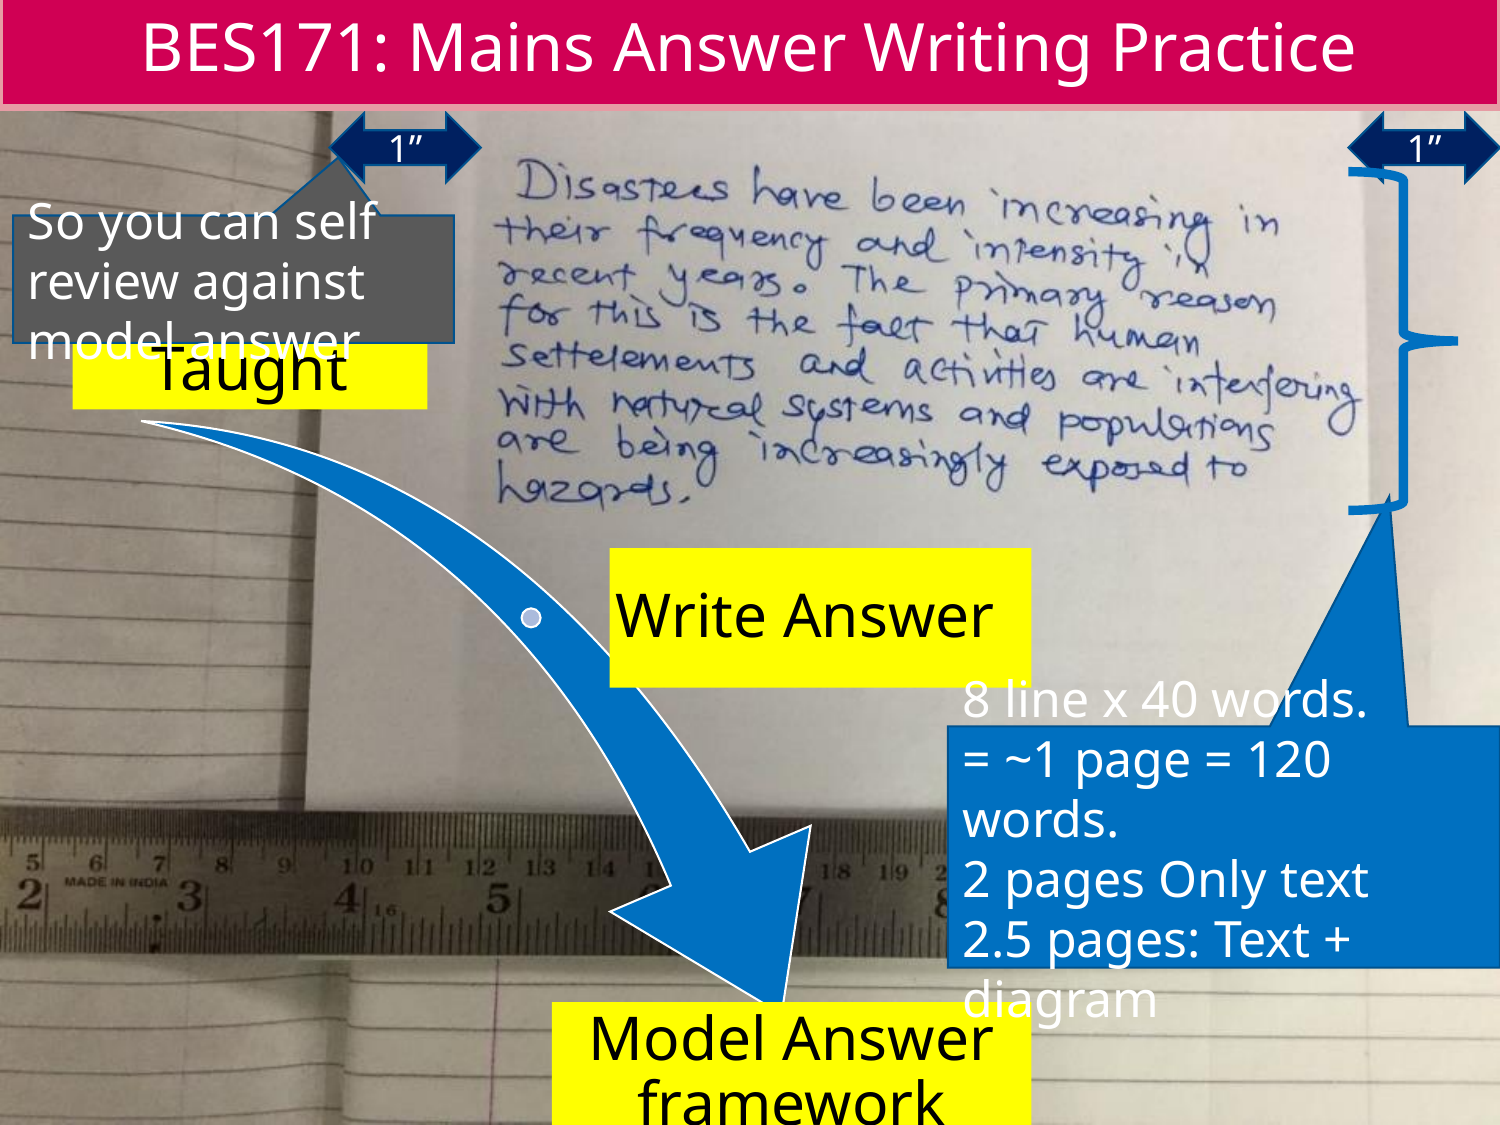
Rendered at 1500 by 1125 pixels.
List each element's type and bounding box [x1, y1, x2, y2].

text_box [0, 269, 1274, 1125]
picture [0, 0, 1500, 1125]
